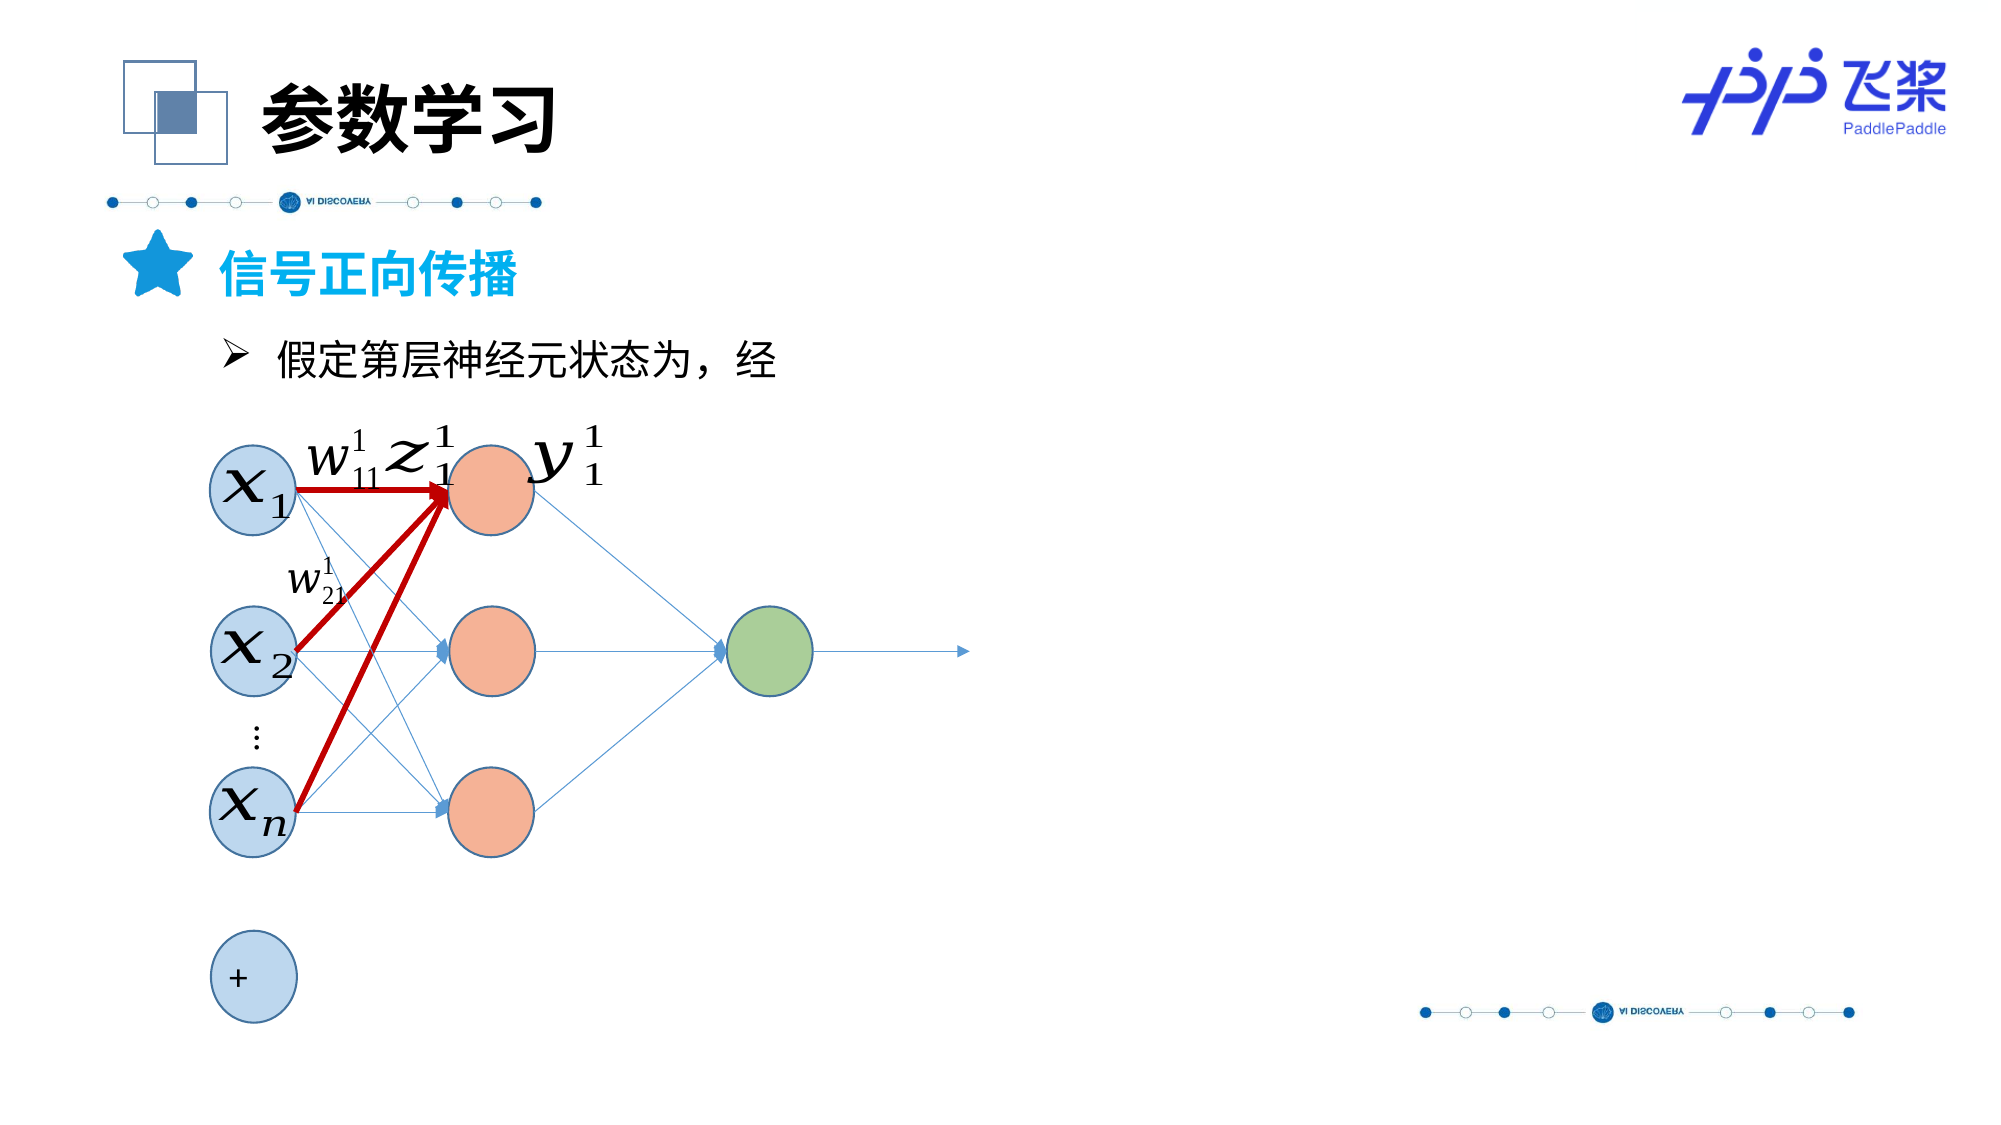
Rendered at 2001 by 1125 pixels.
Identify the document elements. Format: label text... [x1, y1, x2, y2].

text_box 参数学习 [245, 65, 616, 171]
text_box [209, 929, 298, 1024]
picture [95, 180, 550, 304]
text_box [205, 416, 970, 858]
picture [1408, 990, 1863, 1039]
text_box 信号正向传播 [203, 219, 781, 310]
picture [1635, 0, 1988, 173]
